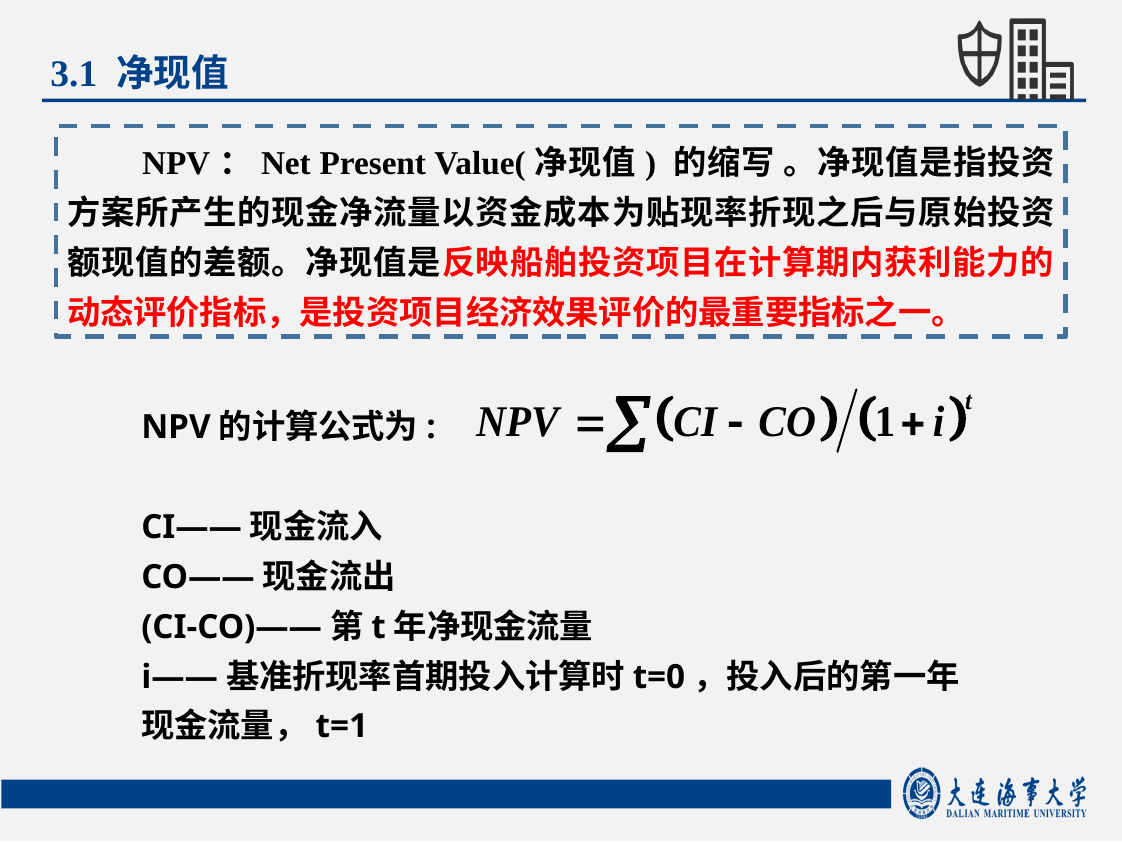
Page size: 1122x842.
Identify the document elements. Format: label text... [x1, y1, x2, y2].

text_box 3.1 净现值 [39, 30, 251, 102]
text_box NPV的计算公式为: CI——现金流入 CO——现金流出 (CI-CO)——第t年净现金流量 i——基准折现率首期投入计算时t=0，投入后的第一年现金流量，t=1 [126, 387, 985, 752]
picture [957, 18, 1074, 100]
picture [902, 767, 1087, 820]
text_box NPV：Net Present Value(净现值) 的缩写 。净现值是指投资方案所产生的现金净流量以资金成本为贴现率折现之后与原始投资额现值的差额。净现值是反映船舶投资项目在计算期内获利能力的动态评价指标，是投资项目经济效果评价的最重要指标之一。 [55, 126, 1066, 337]
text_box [468, 381, 985, 461]
